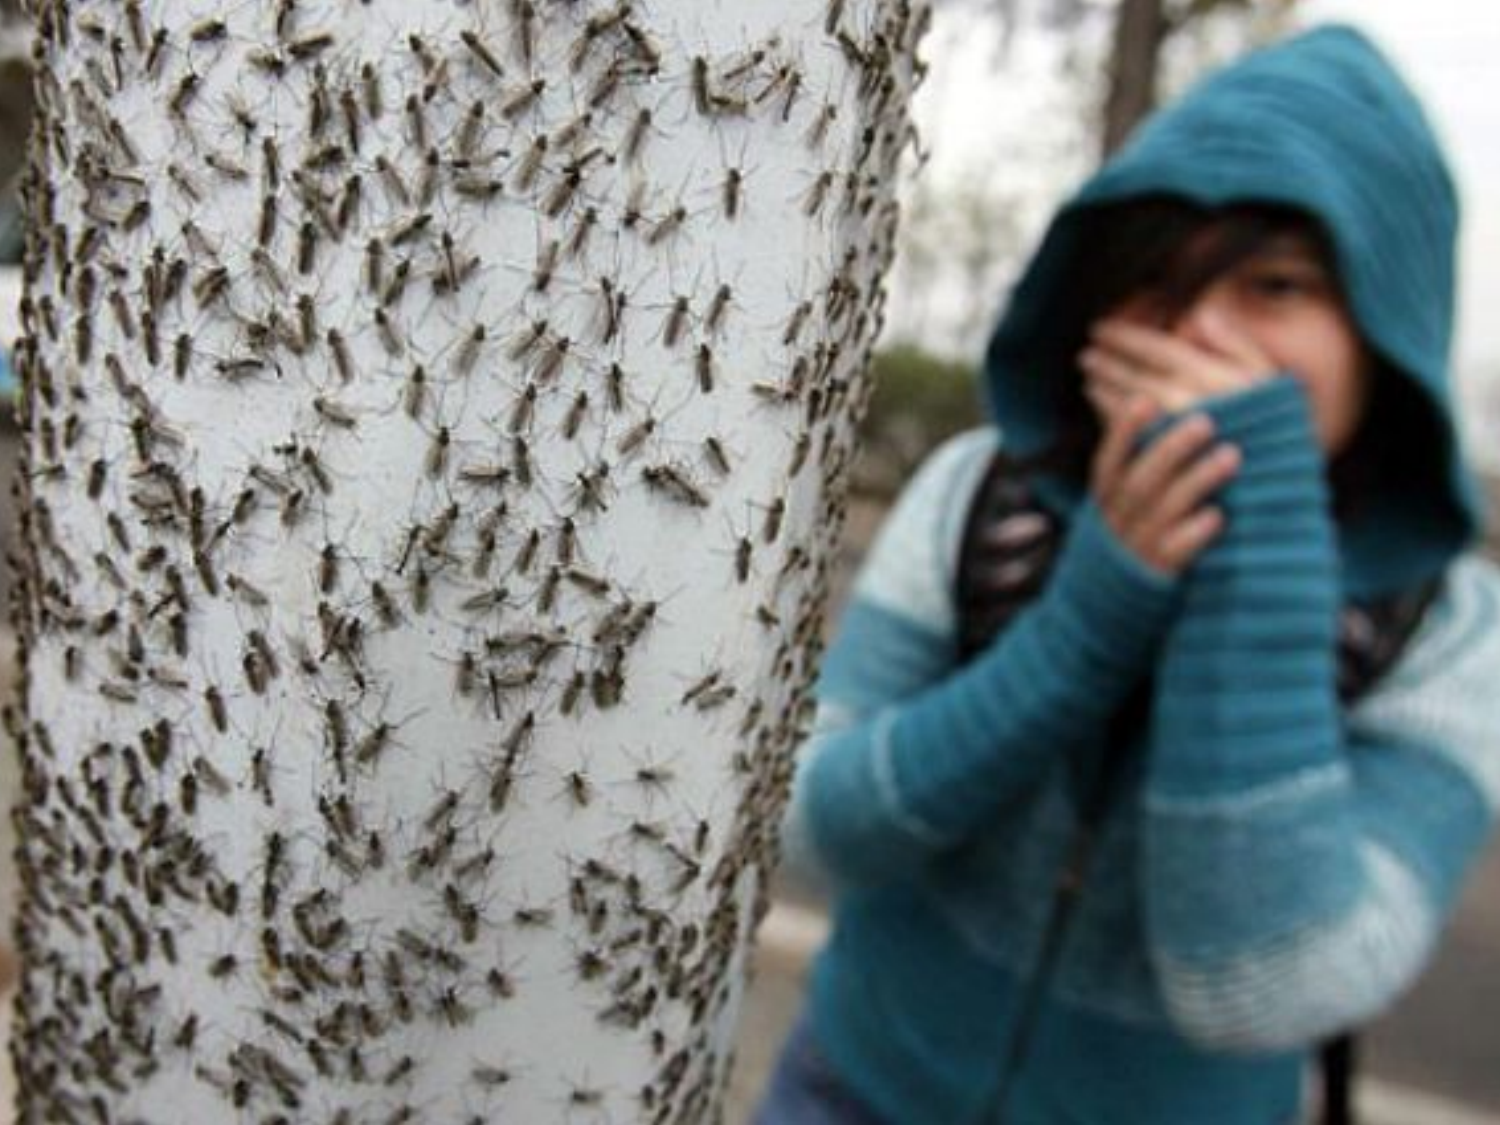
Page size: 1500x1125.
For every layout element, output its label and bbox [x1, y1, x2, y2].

list [0, 0, 1500, 1125]
